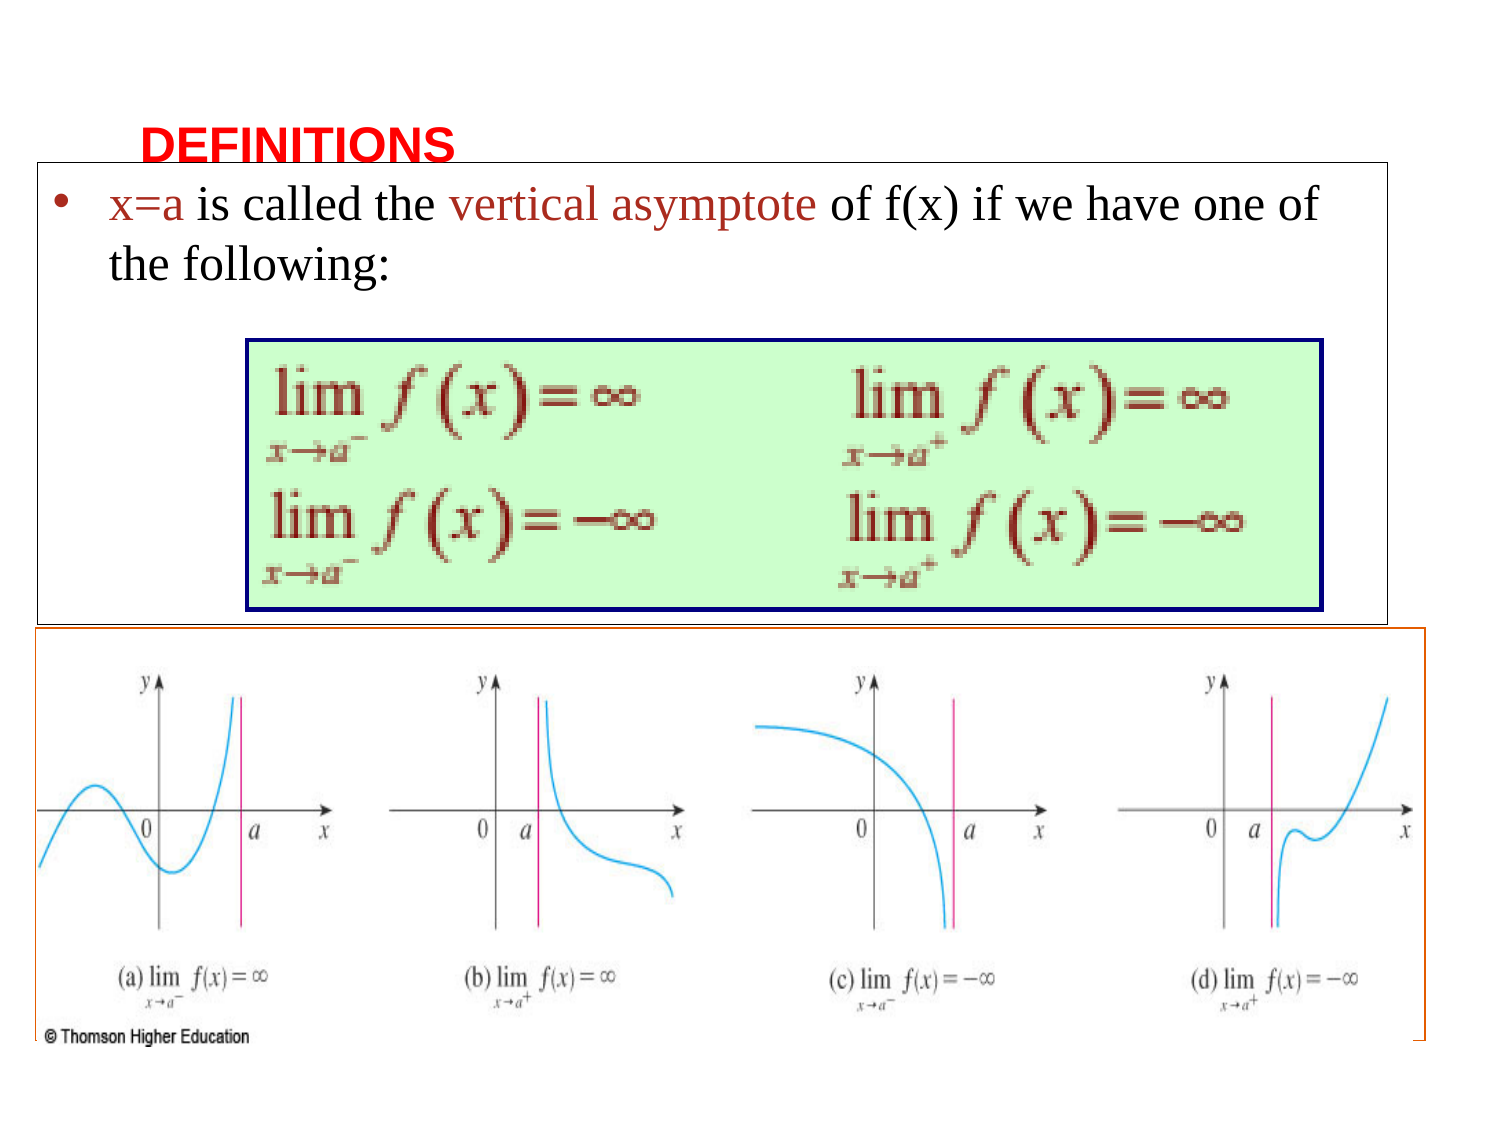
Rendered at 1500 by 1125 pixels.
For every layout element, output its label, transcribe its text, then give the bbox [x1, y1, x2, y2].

text_box [35, 627, 1425, 1041]
text_box [246, 340, 1322, 610]
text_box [257, 343, 646, 466]
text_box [253, 468, 667, 593]
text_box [834, 343, 1236, 466]
picture [37, 666, 1413, 1048]
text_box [830, 469, 1256, 598]
text_box DEFINITIONS [125, 93, 1213, 180]
list x=a is called the vertical asymptote of f(x) if we have one of the following: [37, 162, 1388, 625]
